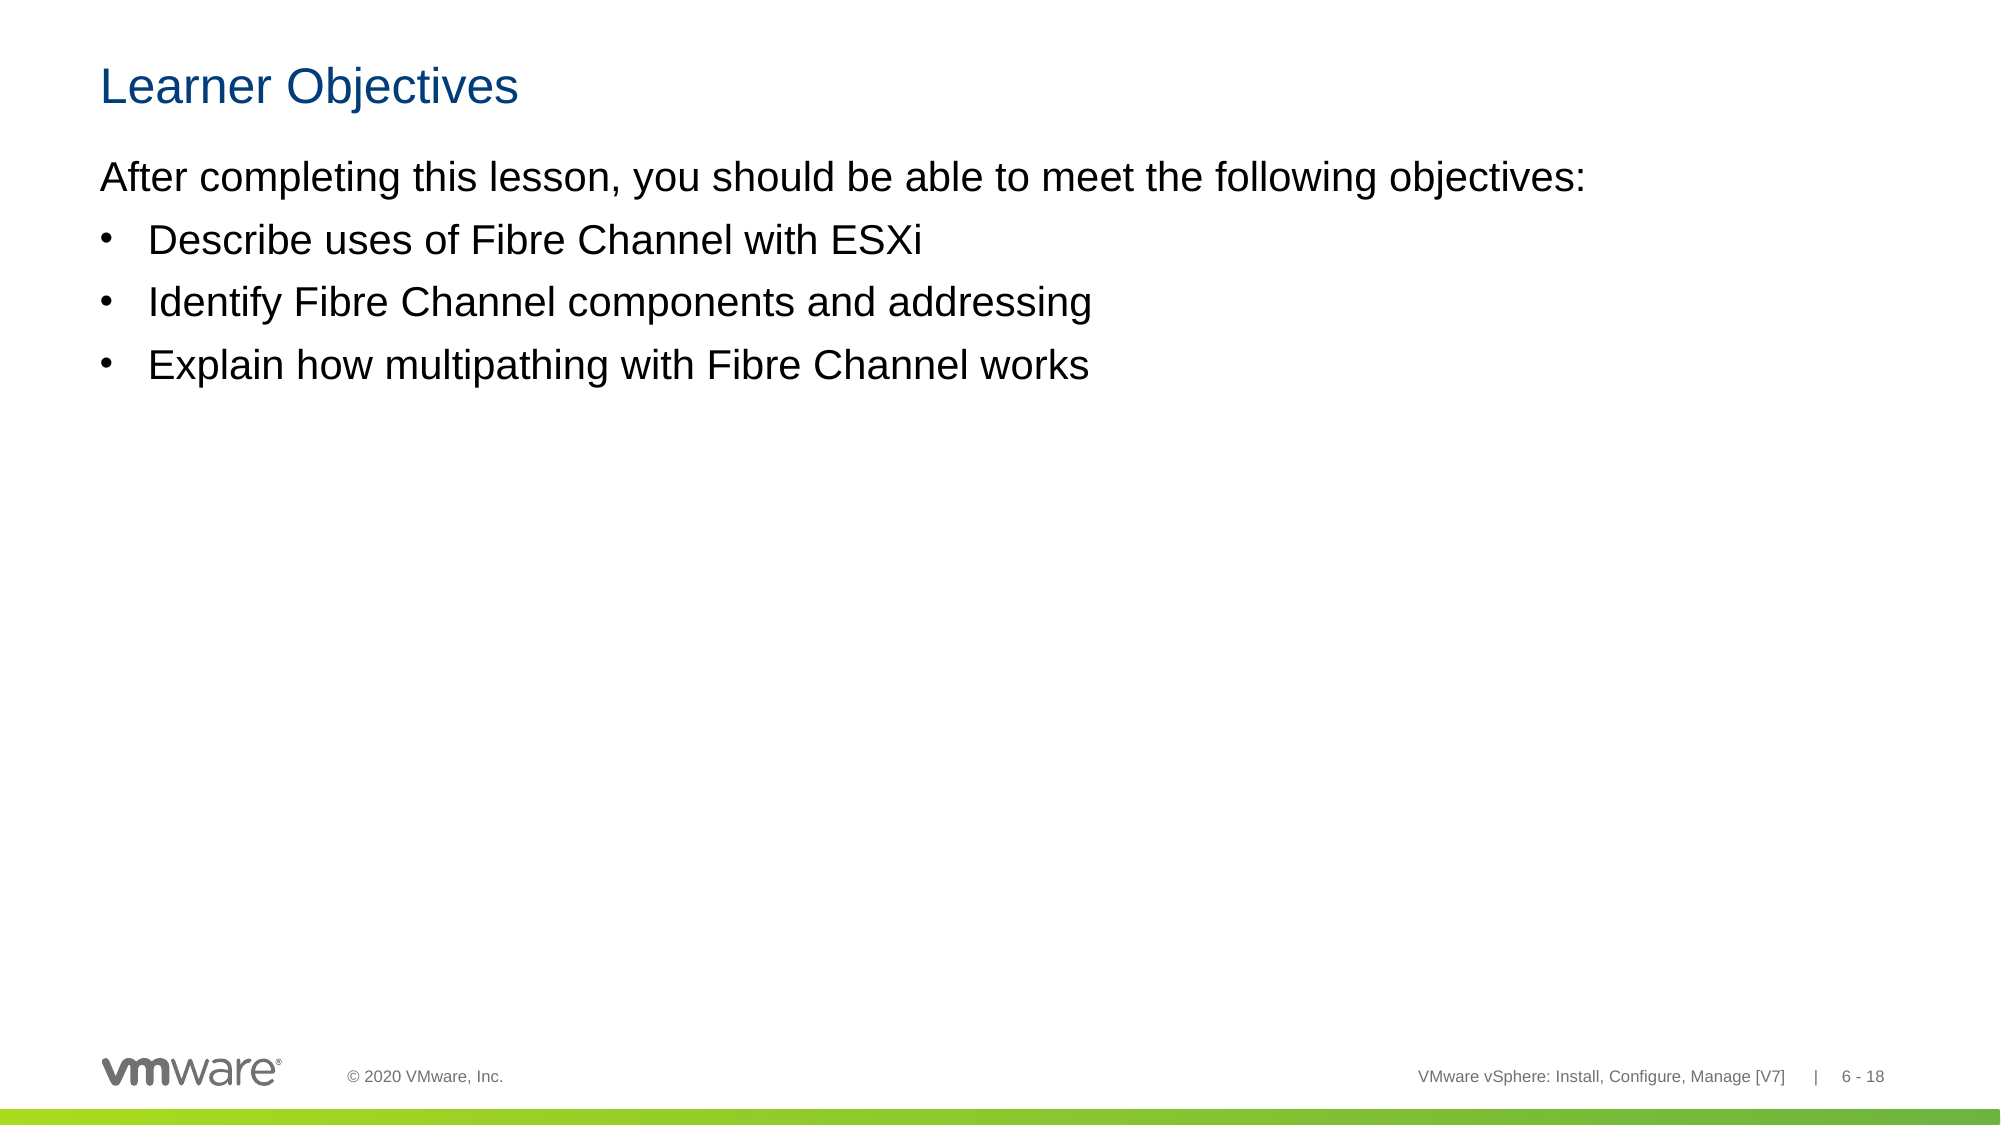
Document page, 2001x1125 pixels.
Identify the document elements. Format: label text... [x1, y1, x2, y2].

footer VMware vSphere: Install, Configure, Manage [V7] | 6 - 18 [545, 1060, 1900, 1110]
title Learner Objectives [99, 54, 1900, 113]
list After completing this lesson, you should be able to meet the following objectives: Describe uses of Fibre Channel with ESXi Identify Fibre Channel components and addressing Explain how multipathing with Fibre Channel works [99, 149, 1900, 1047]
